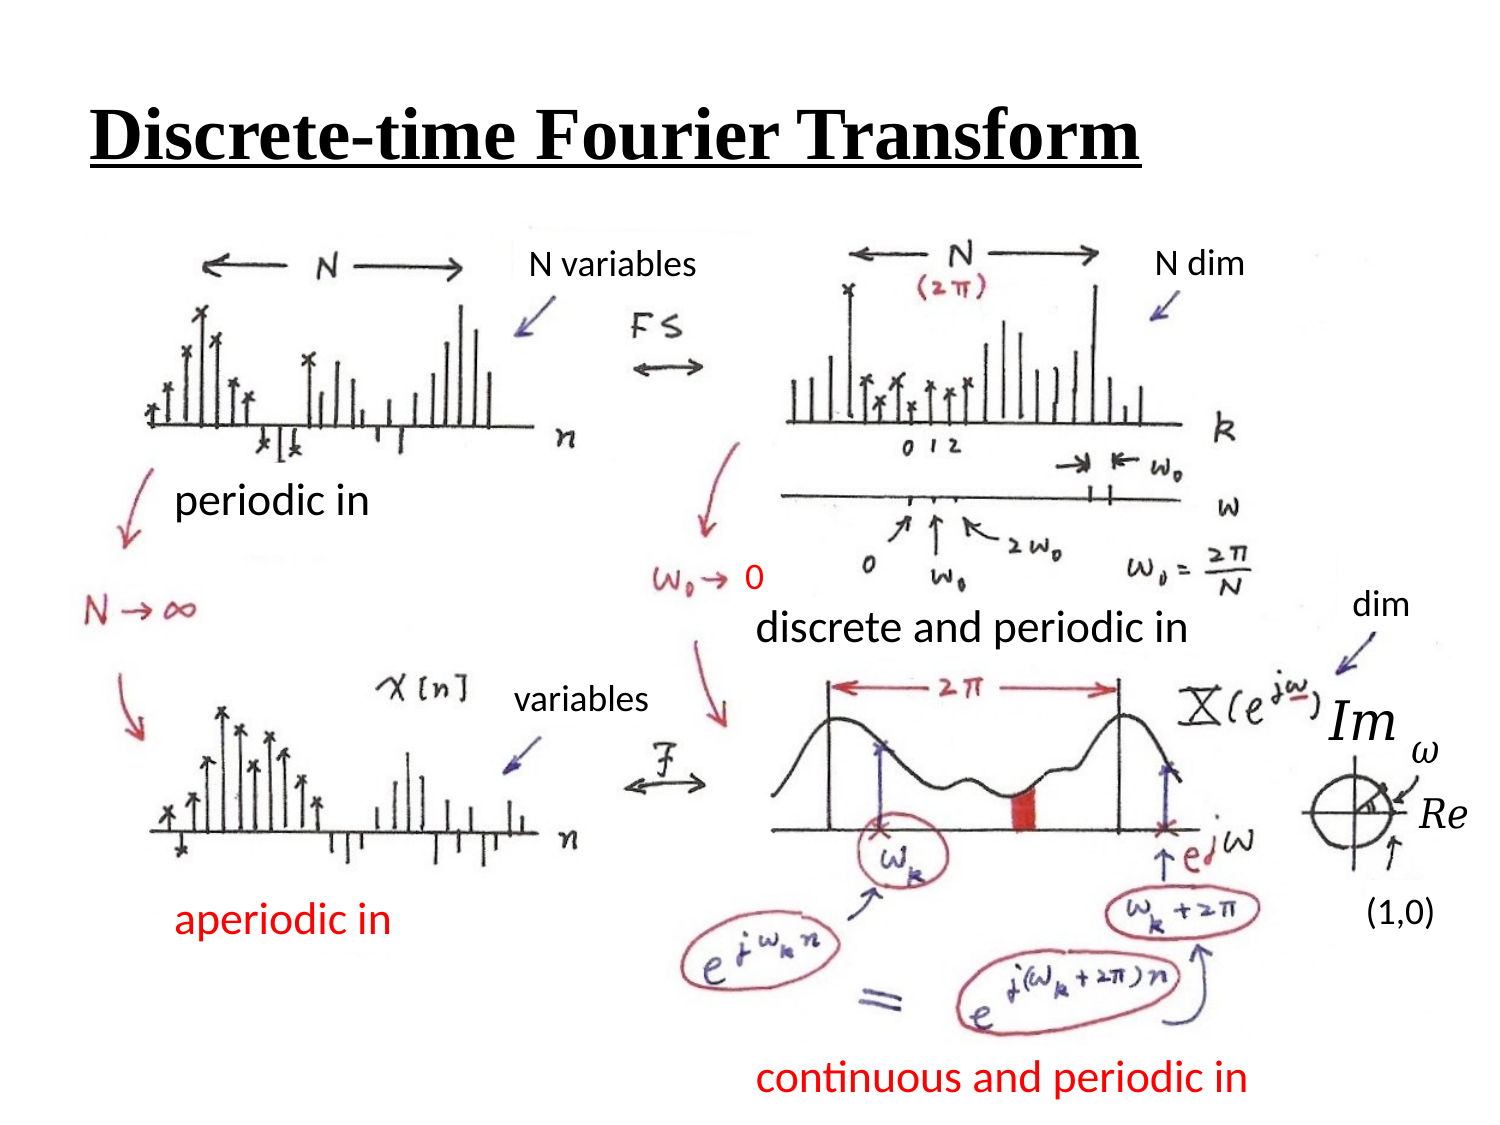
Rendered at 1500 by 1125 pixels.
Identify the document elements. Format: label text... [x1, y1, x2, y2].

picture [69, 219, 1476, 1059]
text_box Discrete-time Fourier Transform [0, 0, 1500, 182]
